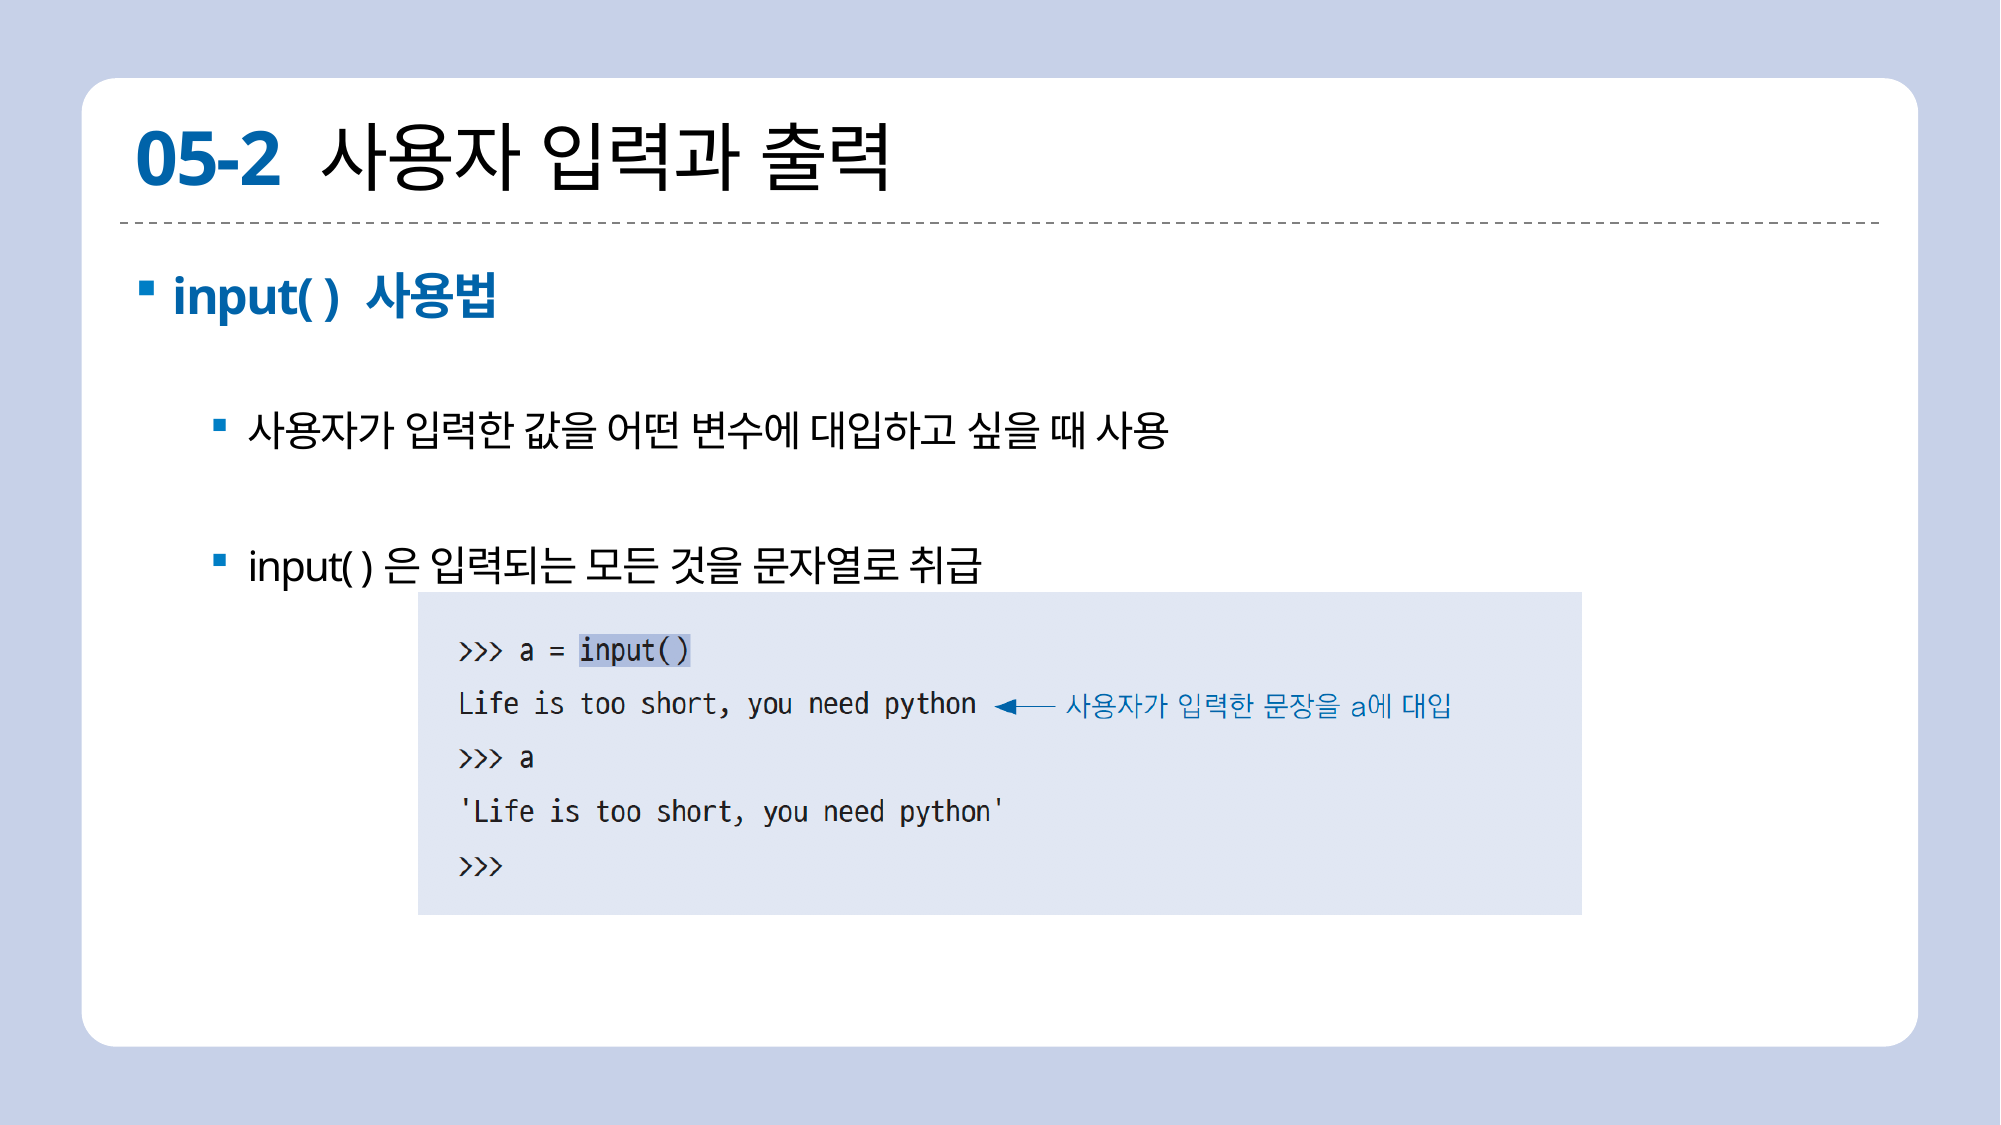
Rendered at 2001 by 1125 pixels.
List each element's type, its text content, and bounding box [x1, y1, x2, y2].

picture [418, 592, 1582, 915]
title 05-2 사용자 입력과 출력 [120, 109, 1880, 209]
list input( ) 사용법 사용자가 입력한 값을 어떤 변수에 대입하고 싶을 때 사용 input( )은 입력되는 모든 것을 문자열로 취급 [120, 257, 1880, 1009]
